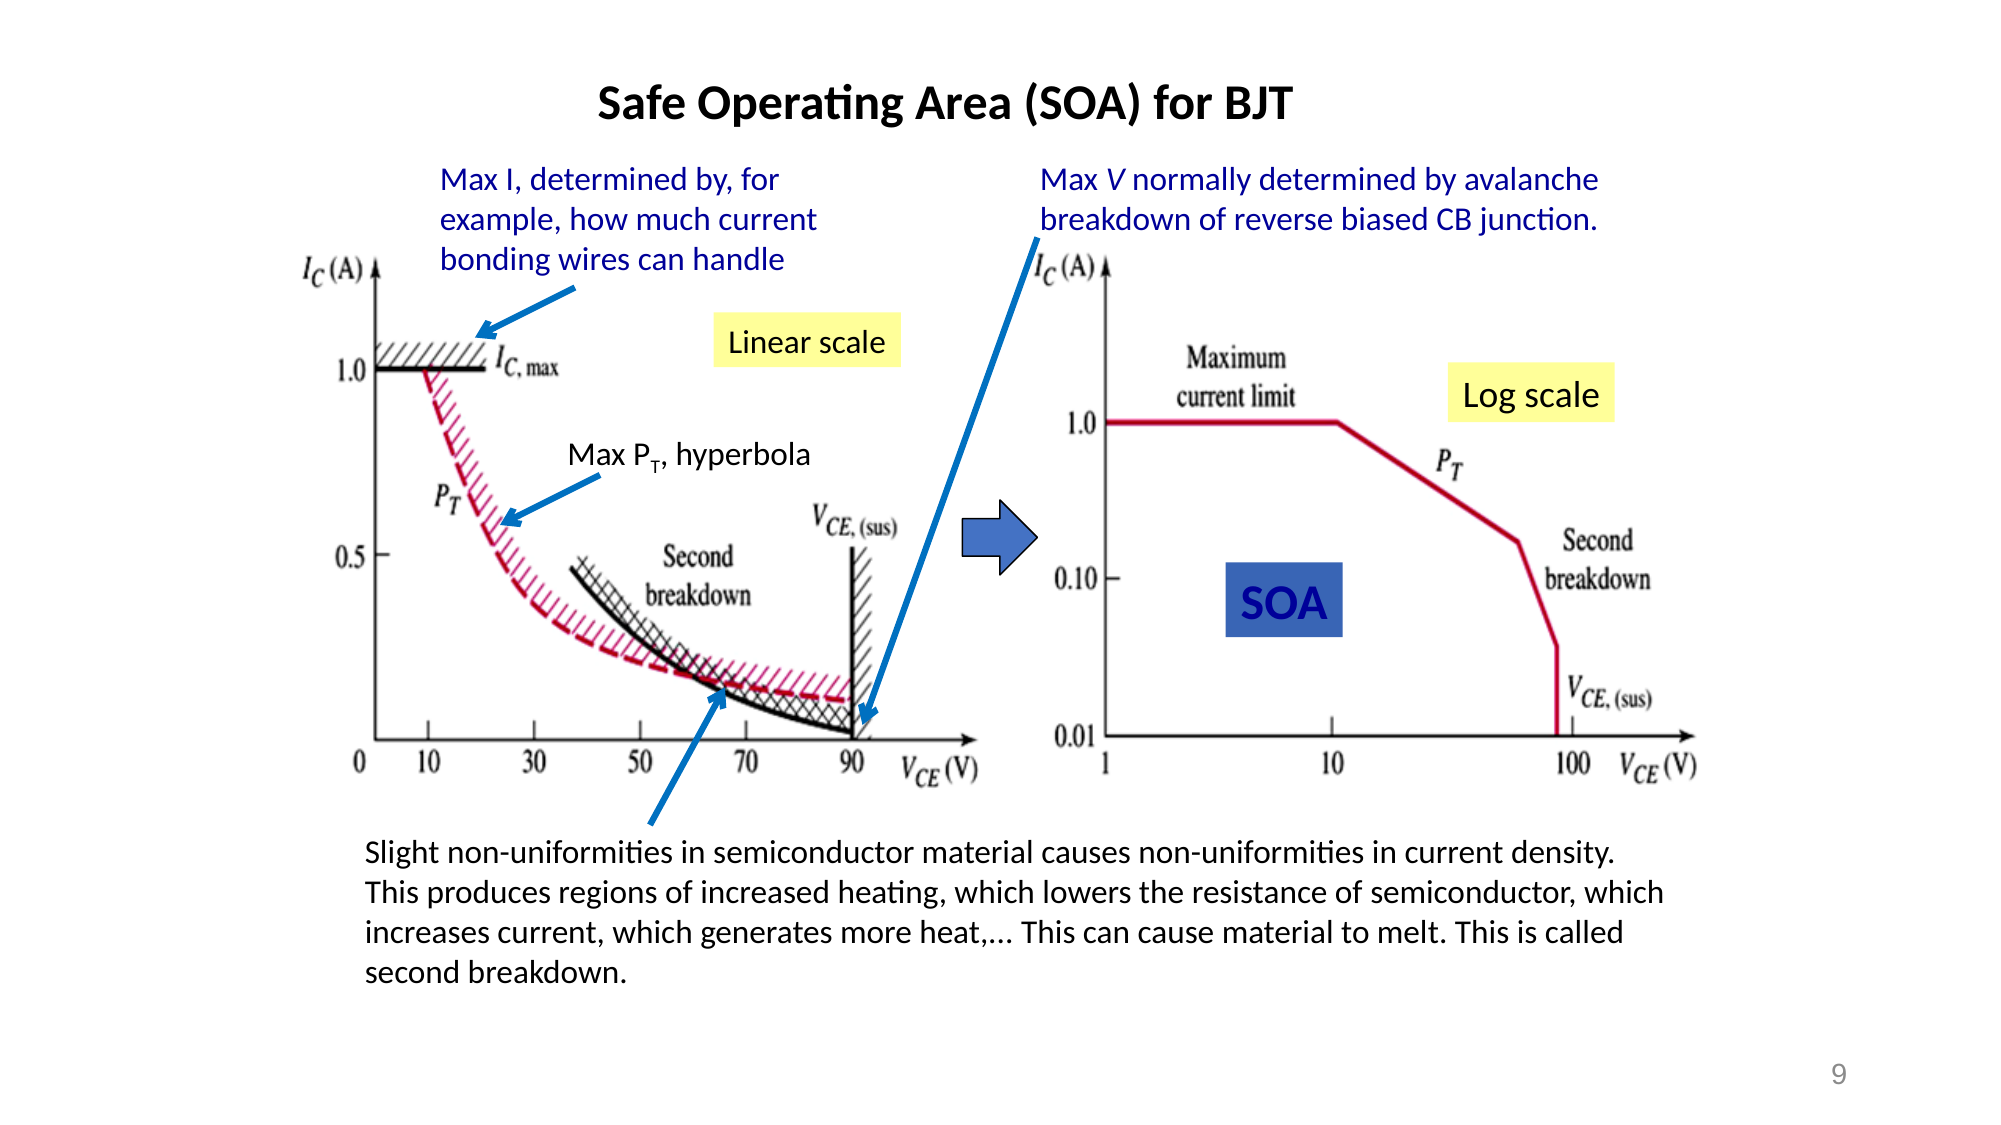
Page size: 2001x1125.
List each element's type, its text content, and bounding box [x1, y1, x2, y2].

text_box Max V normally determined by avalanche breakdown of reverse biased CB junction. [1025, 149, 1650, 237]
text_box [499, 474, 600, 525]
picture [1021, 237, 1700, 802]
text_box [649, 687, 725, 825]
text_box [474, 287, 575, 338]
text_box Max I, determined by, for example, how much current bonding wires can handle [424, 149, 875, 237]
text_box Slight non-uniformities in semiconductor material causes non-uniformities in current density. This produces regions of increased heating, which lowers the resistance of semiconductor, which increases current, which generates more heat,... This can cause material to melt. This is called second breakdown. [349, 823, 1688, 998]
picture [299, 237, 1004, 802]
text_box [862, 237, 1038, 725]
text_box Safe Operating Area (SOA) for BJT [582, 62, 1309, 138]
slide_number 9 [1412, 1042, 1863, 1103]
